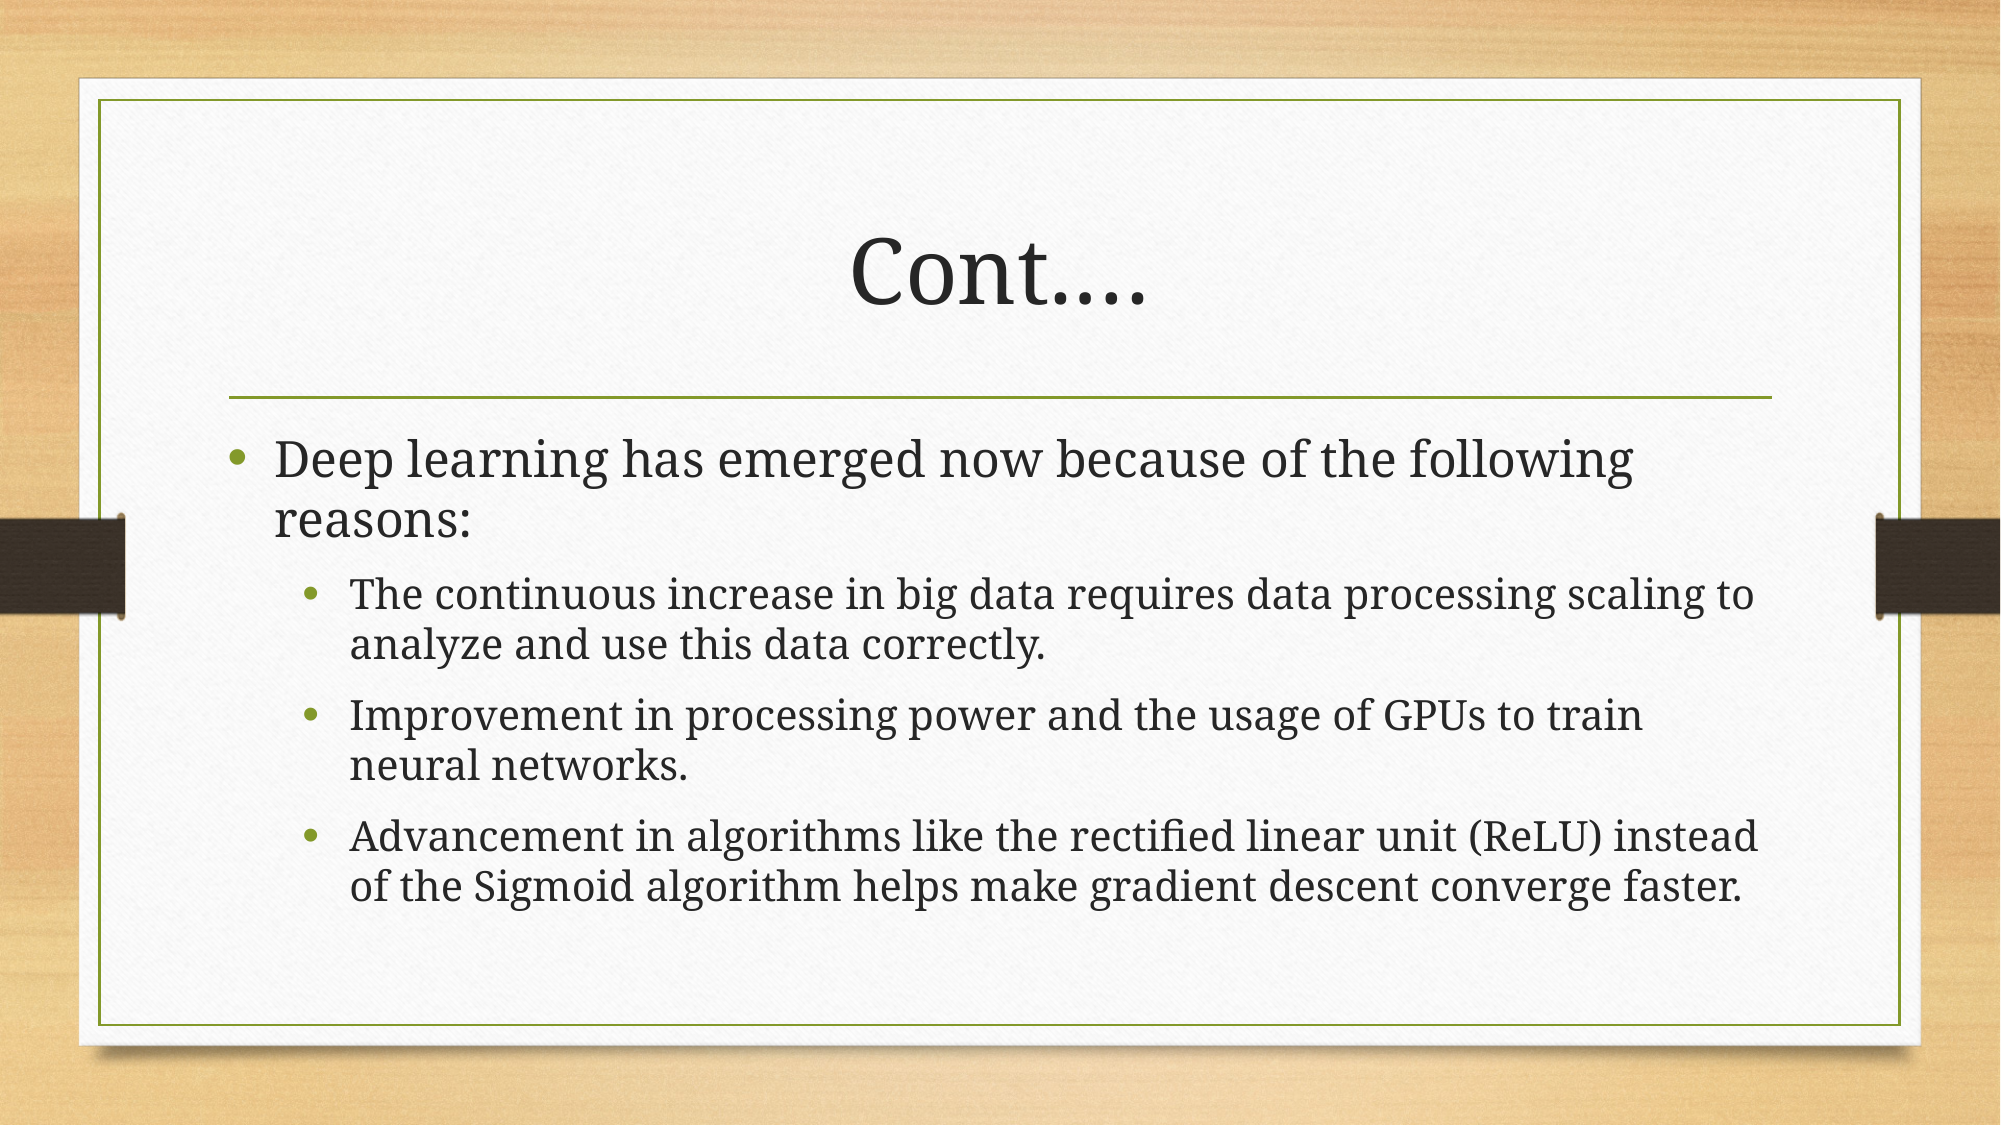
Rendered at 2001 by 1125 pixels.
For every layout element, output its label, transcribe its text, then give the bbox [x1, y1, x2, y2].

picture [0, 0, 2001, 1125]
list Deep learning has emerged now because of the following reasons: The continuous increase in big data requires data processing scaling to analyze and use this data correctly. Improvement in processing power and the usage of GPUs to train neural networks. Advancement in algorithms like the rectified linear unit (ReLU) instead of the Sigmoid algorithm helps make gradient descent converge faster. [212, 419, 1788, 964]
title Cont.… [212, 161, 1788, 375]
